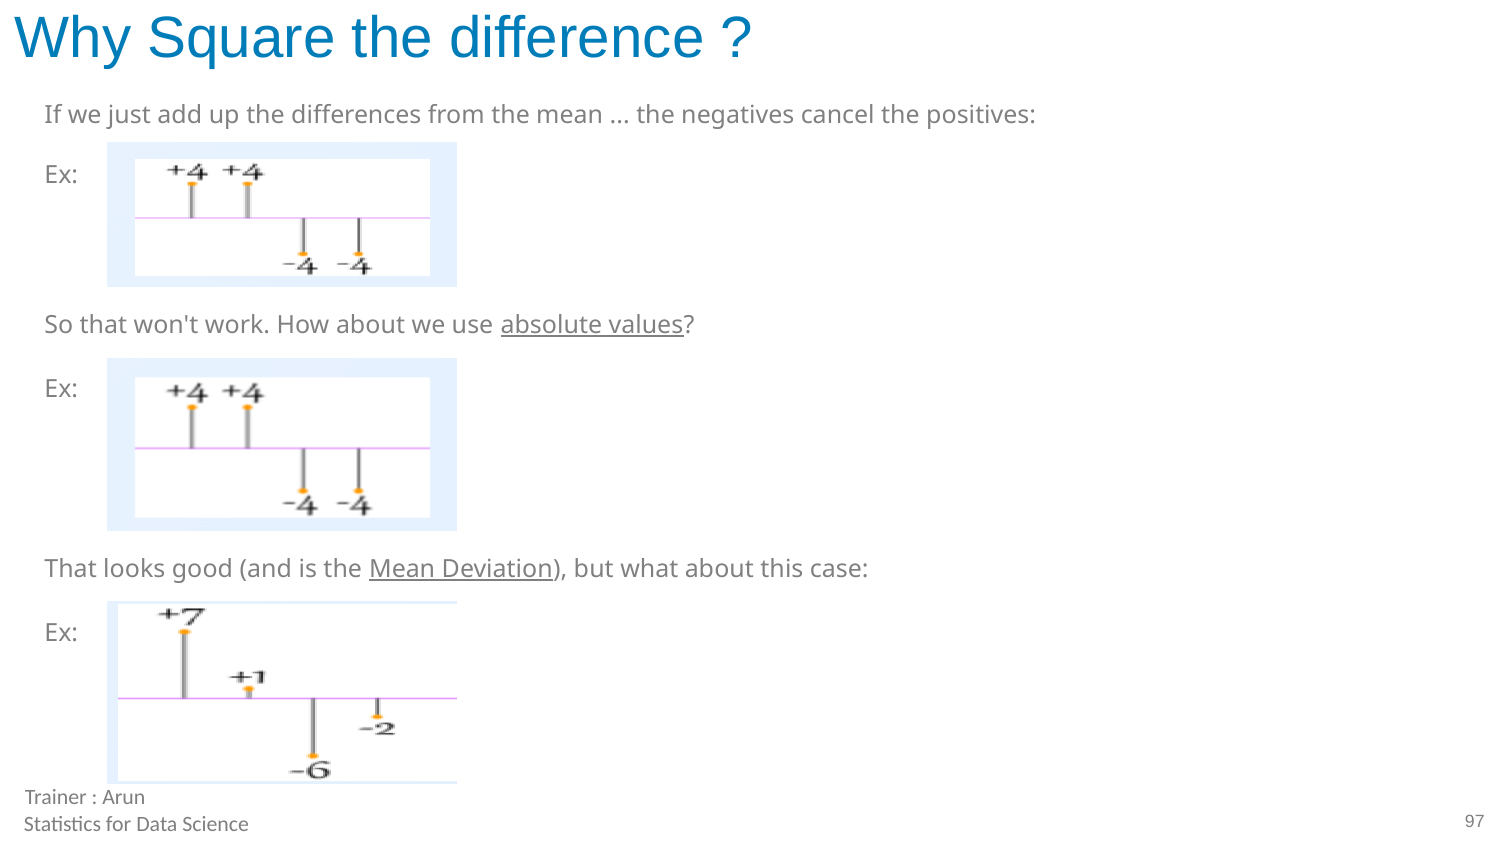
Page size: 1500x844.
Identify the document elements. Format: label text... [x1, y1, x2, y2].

picture [107, 142, 458, 288]
title Why Square the difference ? [0, 0, 1350, 105]
picture [107, 357, 458, 531]
text_box If we just add up the differences from the mean ... the negatives cancel the positives: Ex: So that won't work. How about we use absolute values? Ex: That looks good (and is the Mean Deviation), but what about this case: Ex: [29, 91, 1350, 654]
picture [107, 601, 458, 784]
